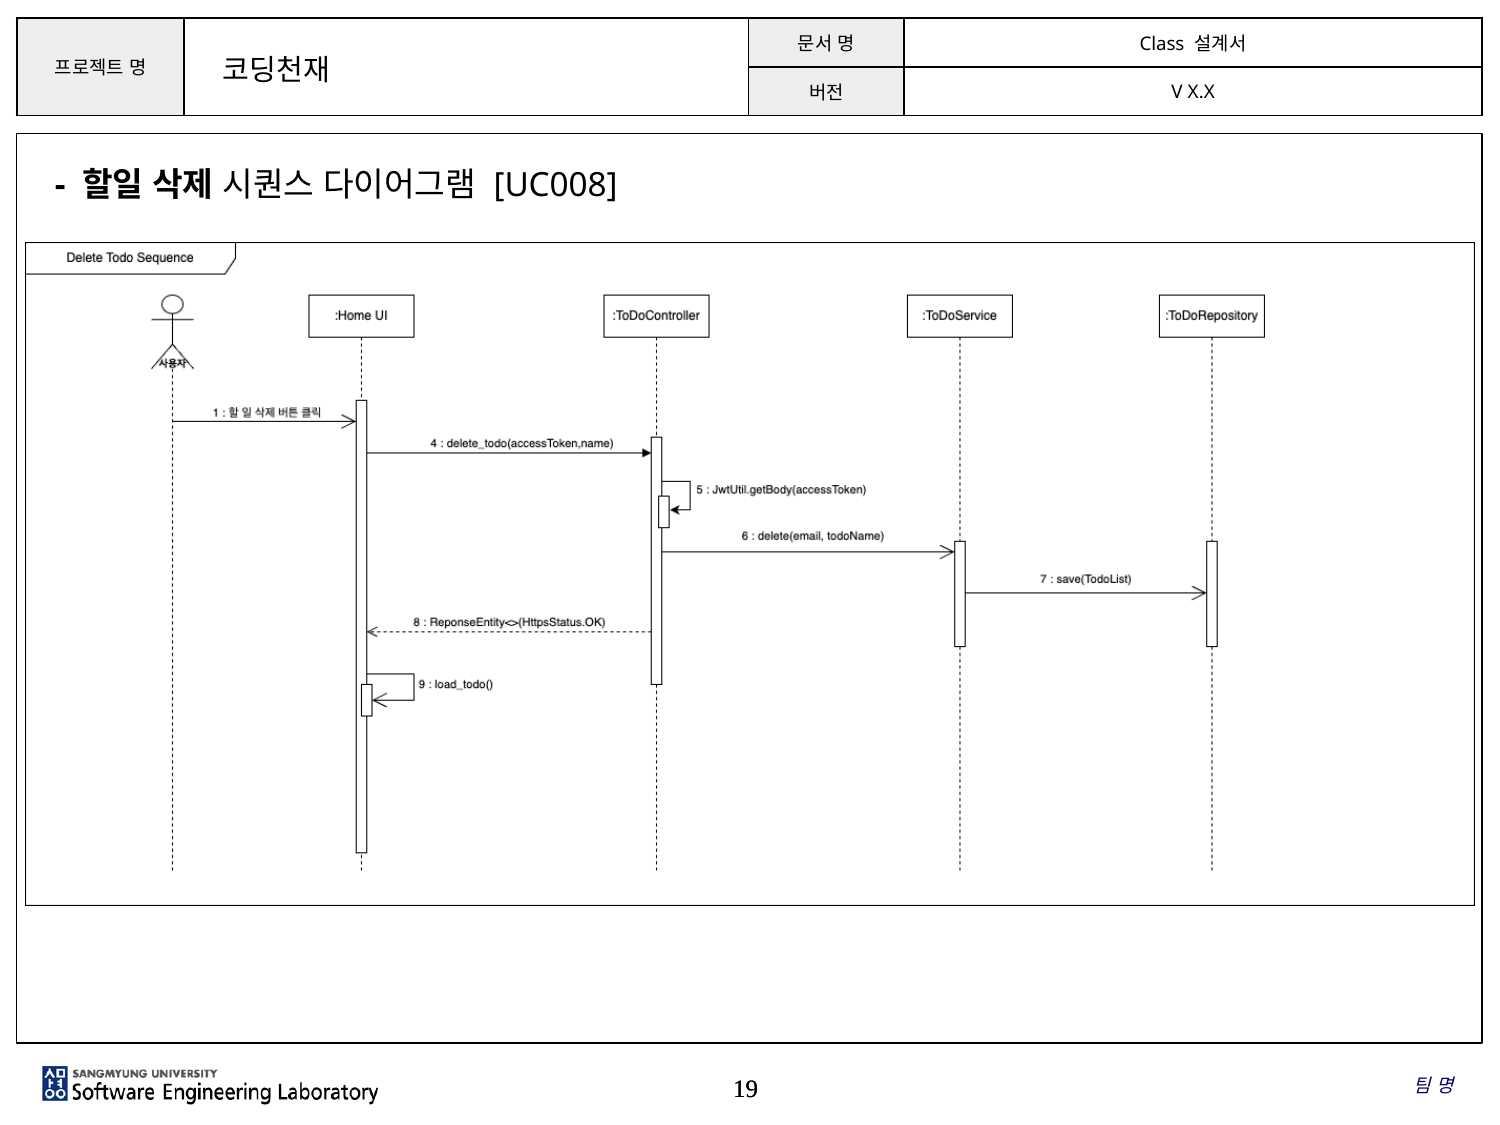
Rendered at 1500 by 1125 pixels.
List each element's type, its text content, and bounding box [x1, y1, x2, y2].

picture [42, 1066, 382, 1106]
text_box - 할일 삭제 시퀀스 다이어그램 [UC008] [40, 155, 791, 211]
text_box 코딩천재 [207, 43, 346, 94]
picture [24, 242, 1476, 906]
footer 팀 명 [994, 1060, 1454, 1110]
